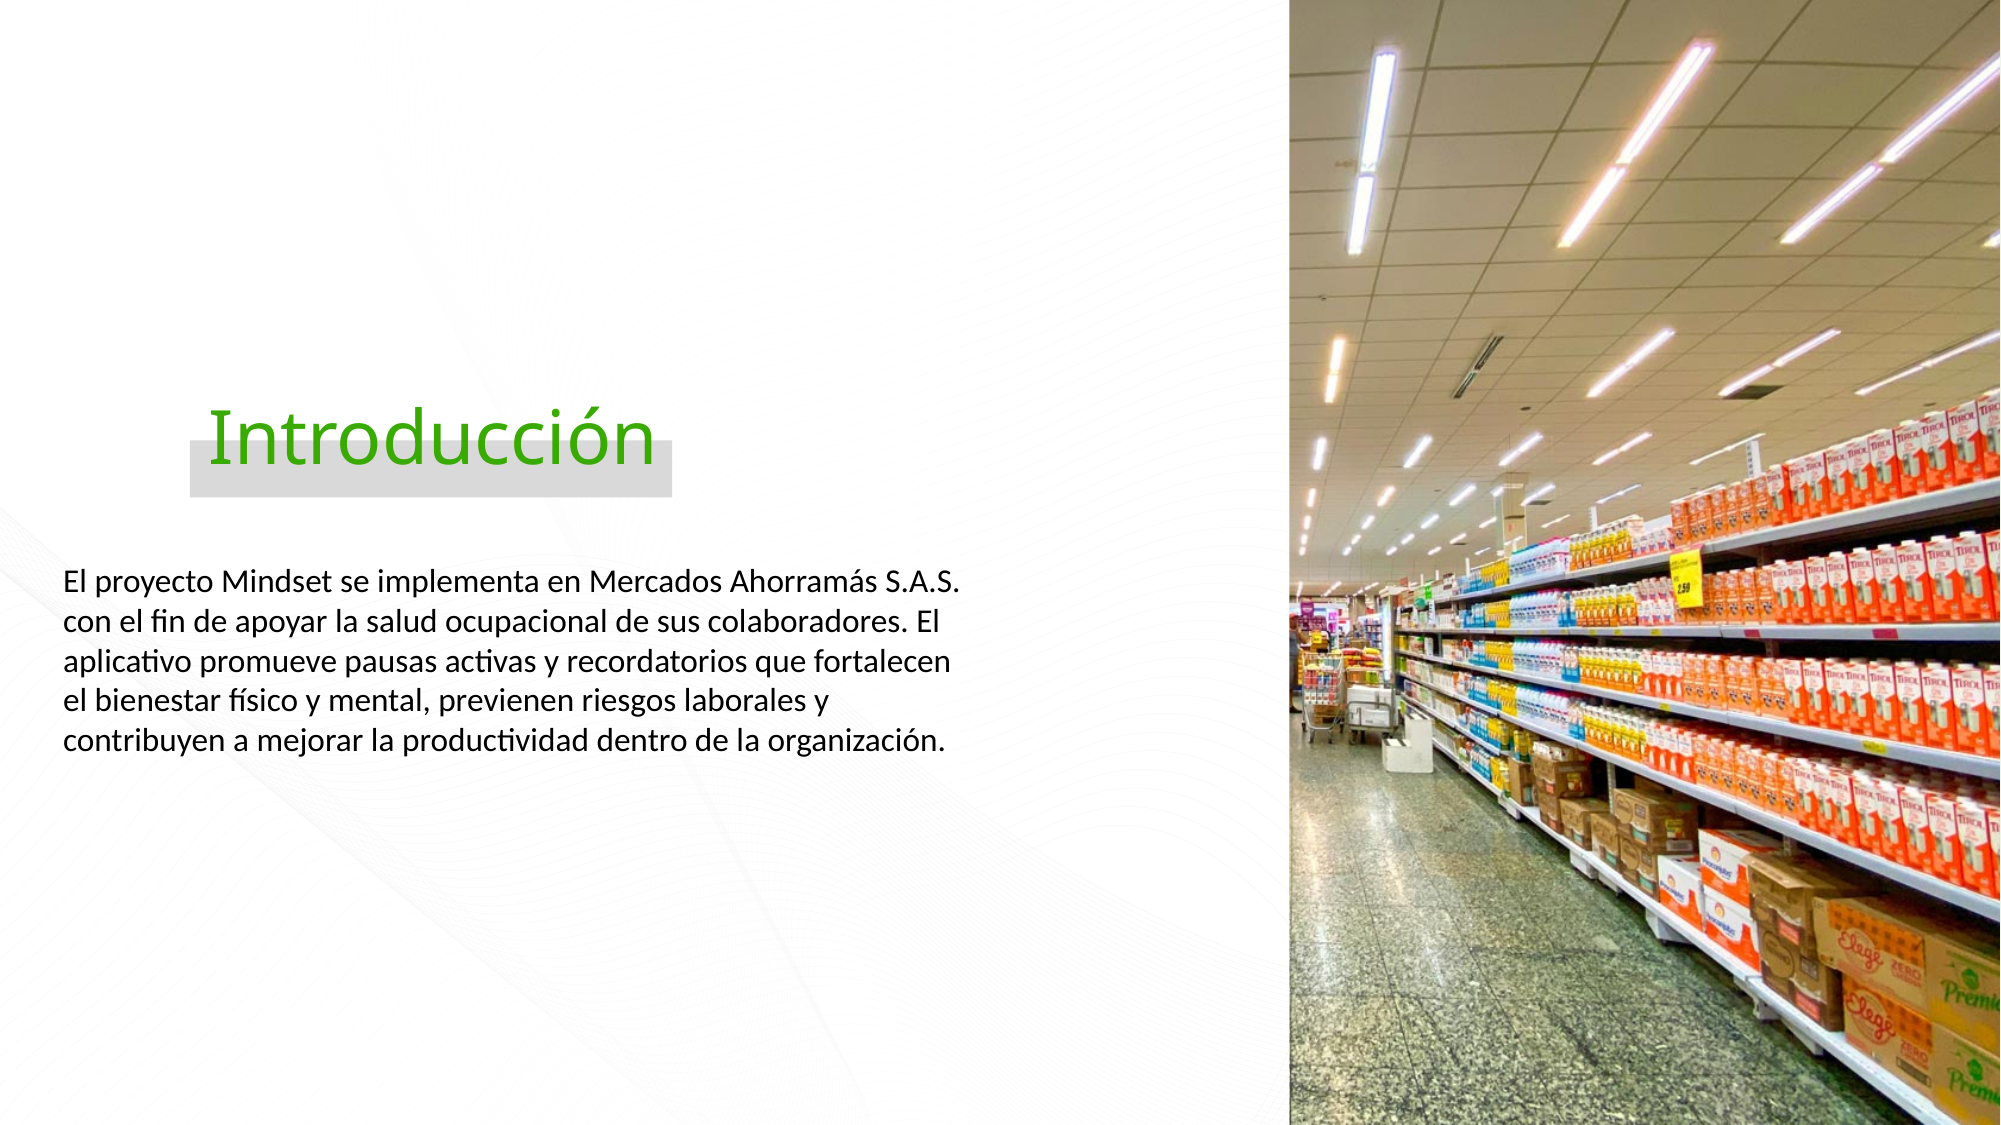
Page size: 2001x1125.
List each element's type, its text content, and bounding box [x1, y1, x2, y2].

text_box Introducción [193, 392, 771, 504]
picture [0, 0, 2001, 1125]
text_box El proyecto Mindset se implementa en Mercados Ahorramás S.A.S. con el fin de apoyar la salud ocupacional de sus colaboradores. El aplicativo promueve pausas activas y recordatorios que fortalecen el bienestar físico y mental, previenen riesgos laborales y contribuyen a mejorar la productividad dentro de la organización. [48, 551, 984, 766]
text_box [189, 439, 193, 498]
